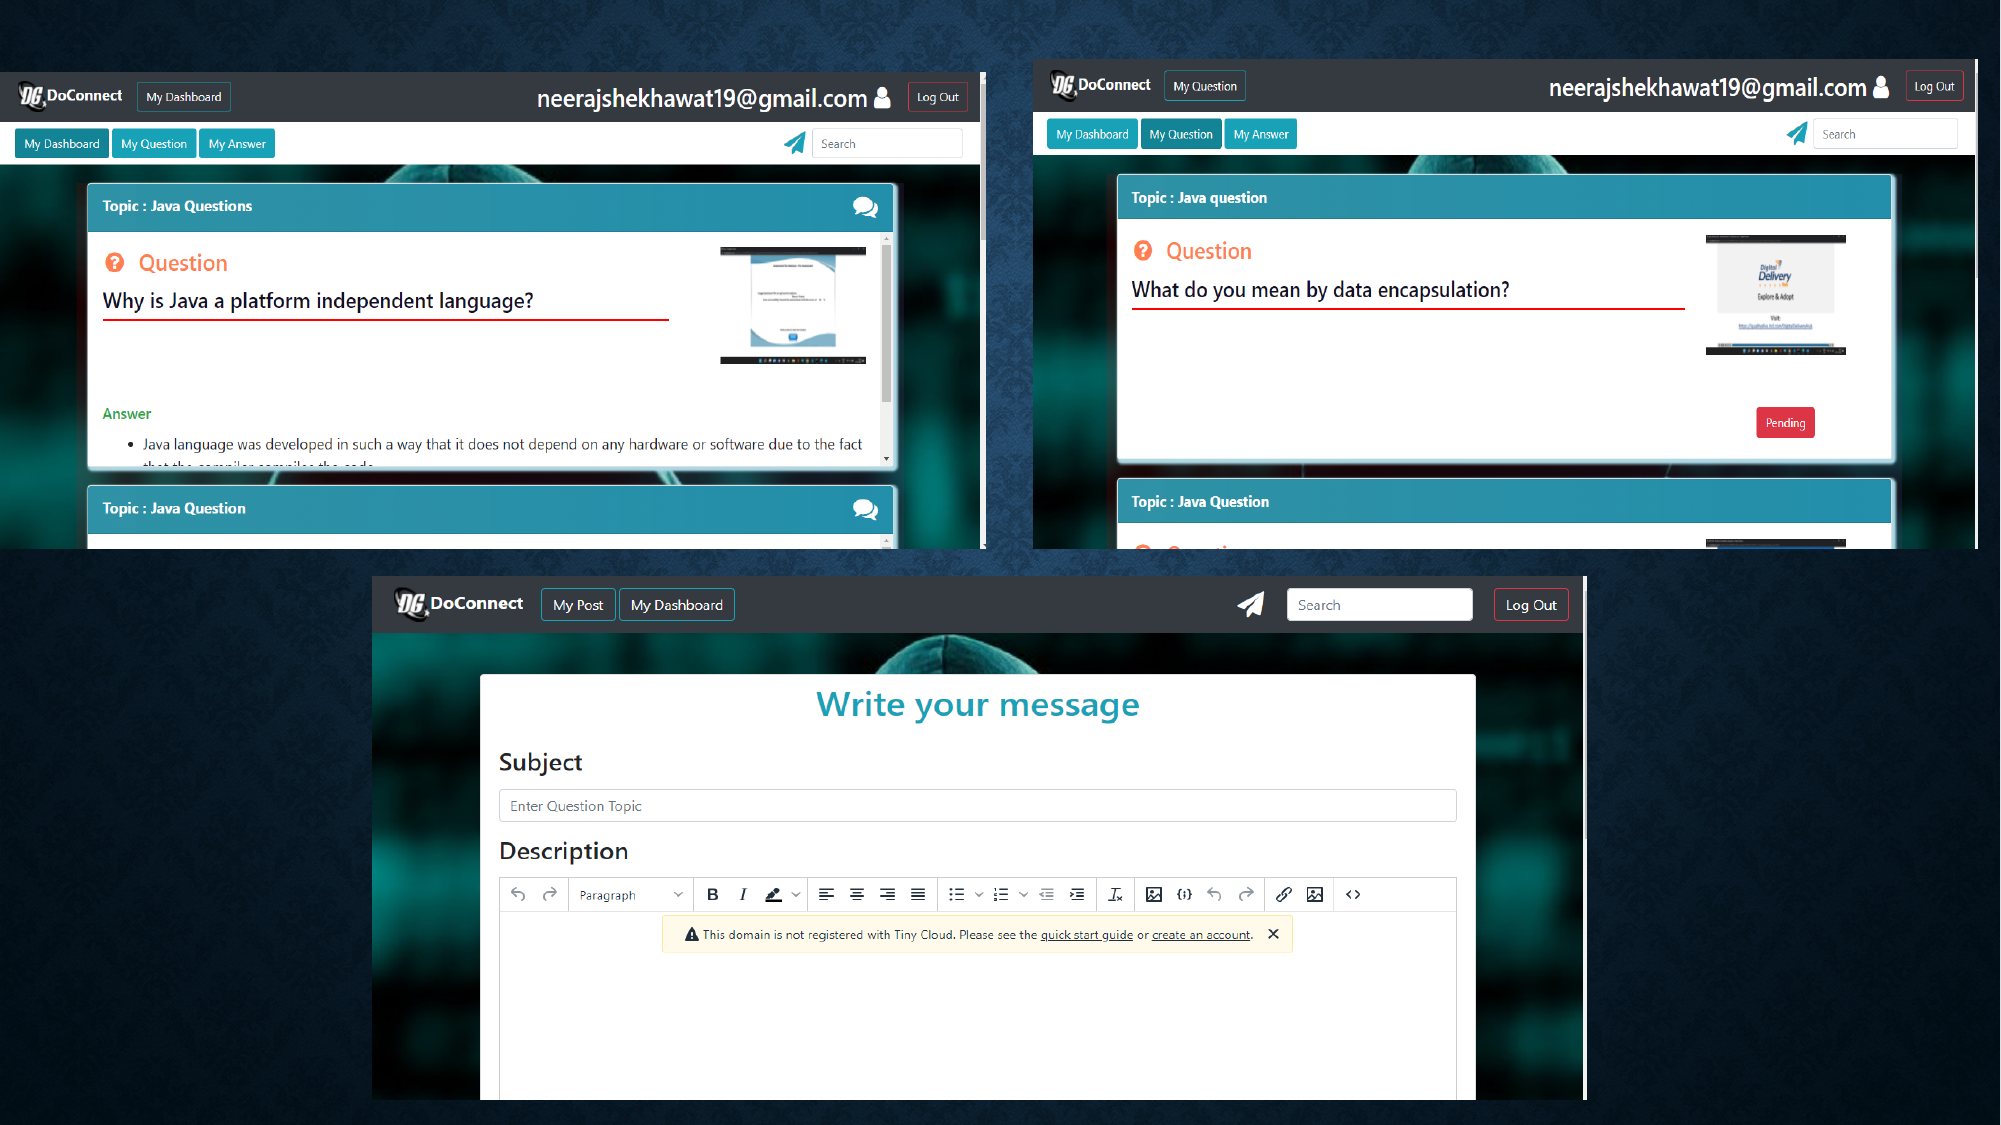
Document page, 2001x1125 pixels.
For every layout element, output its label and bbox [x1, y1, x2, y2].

picture [1032, 58, 1978, 550]
picture [371, 576, 1587, 1101]
picture [0, 71, 986, 550]
